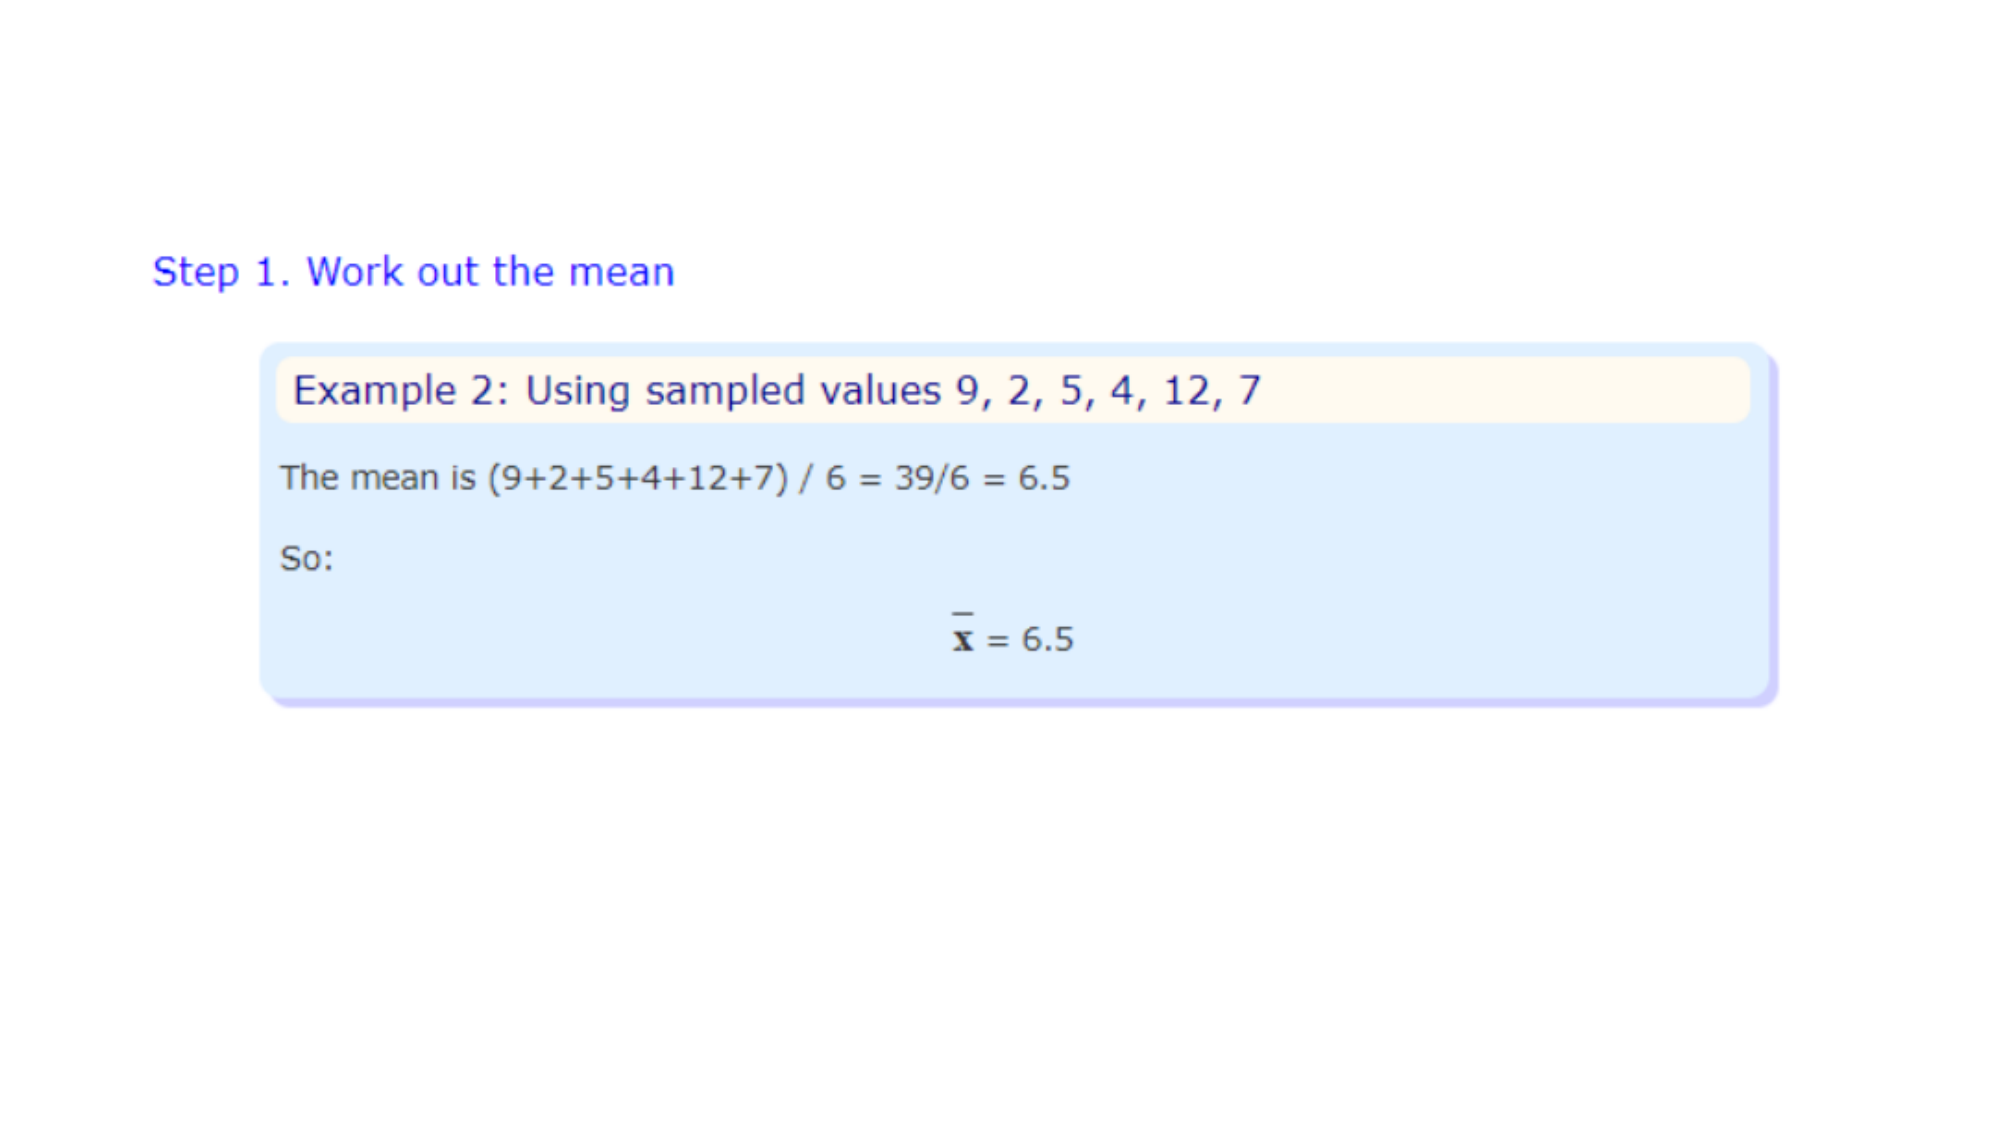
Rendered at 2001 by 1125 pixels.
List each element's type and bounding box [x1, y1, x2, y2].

list [143, 229, 1913, 792]
